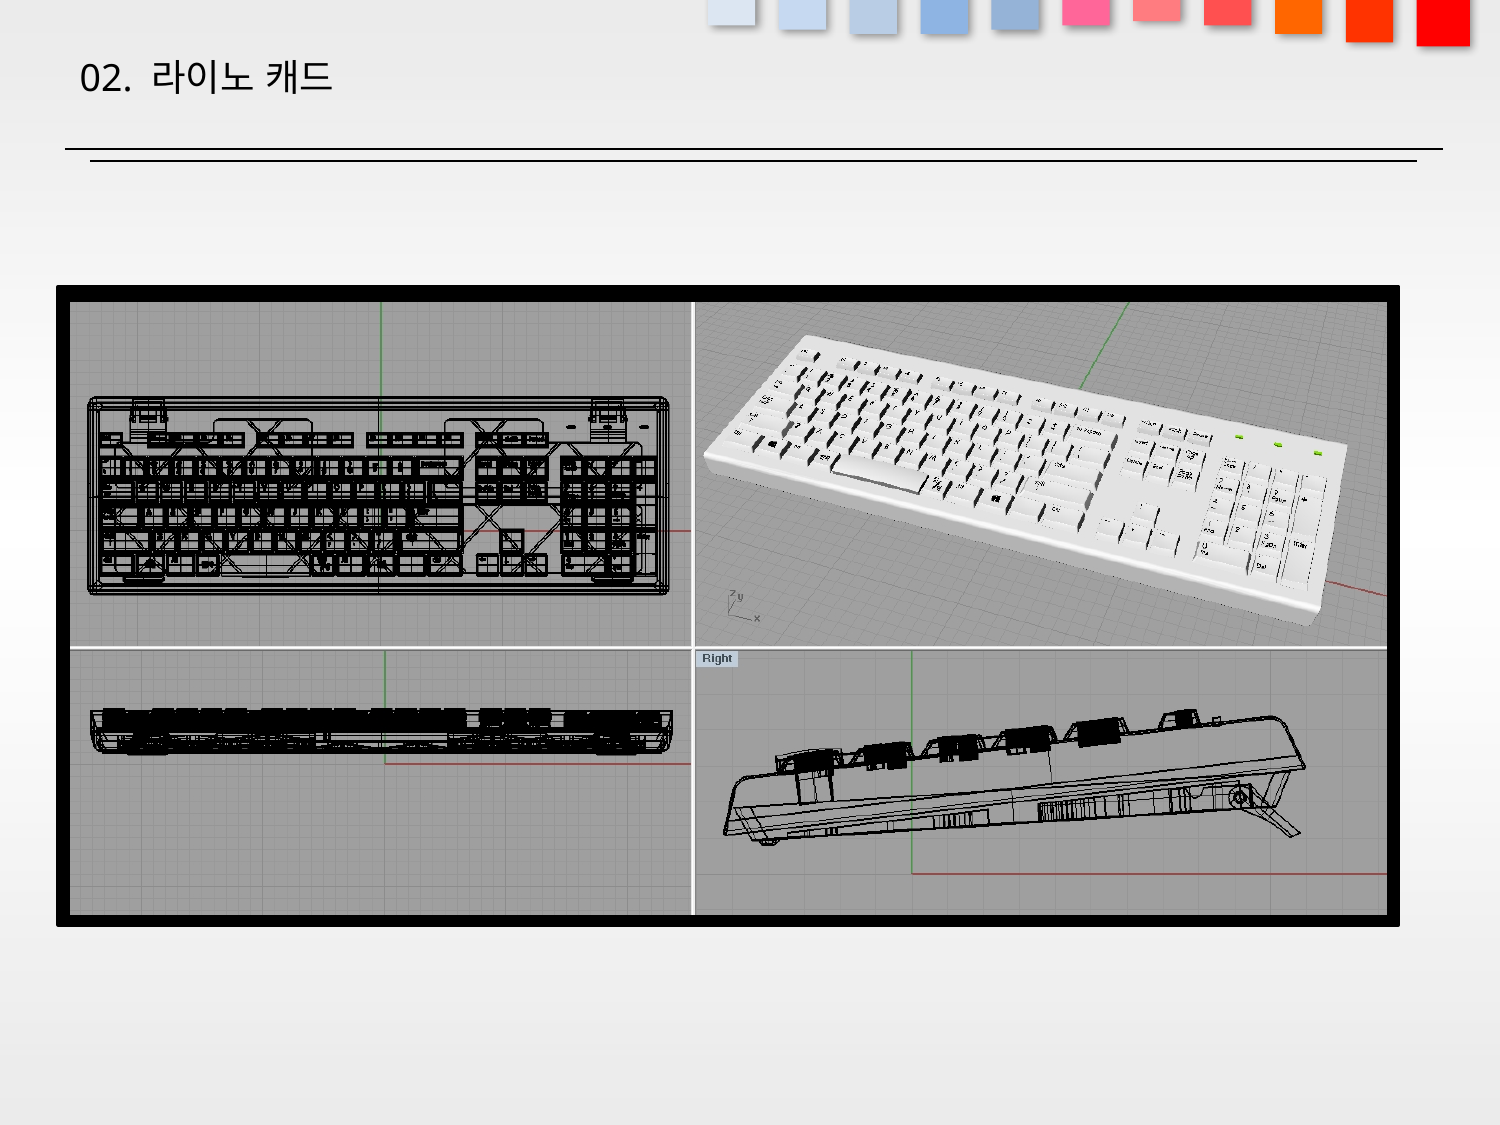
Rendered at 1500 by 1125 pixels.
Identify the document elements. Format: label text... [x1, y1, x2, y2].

picture [69, 302, 1387, 915]
text_box [56, 285, 1400, 927]
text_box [707, 0, 1470, 47]
text_box 02. 라이노 캐드 [64, 46, 420, 107]
